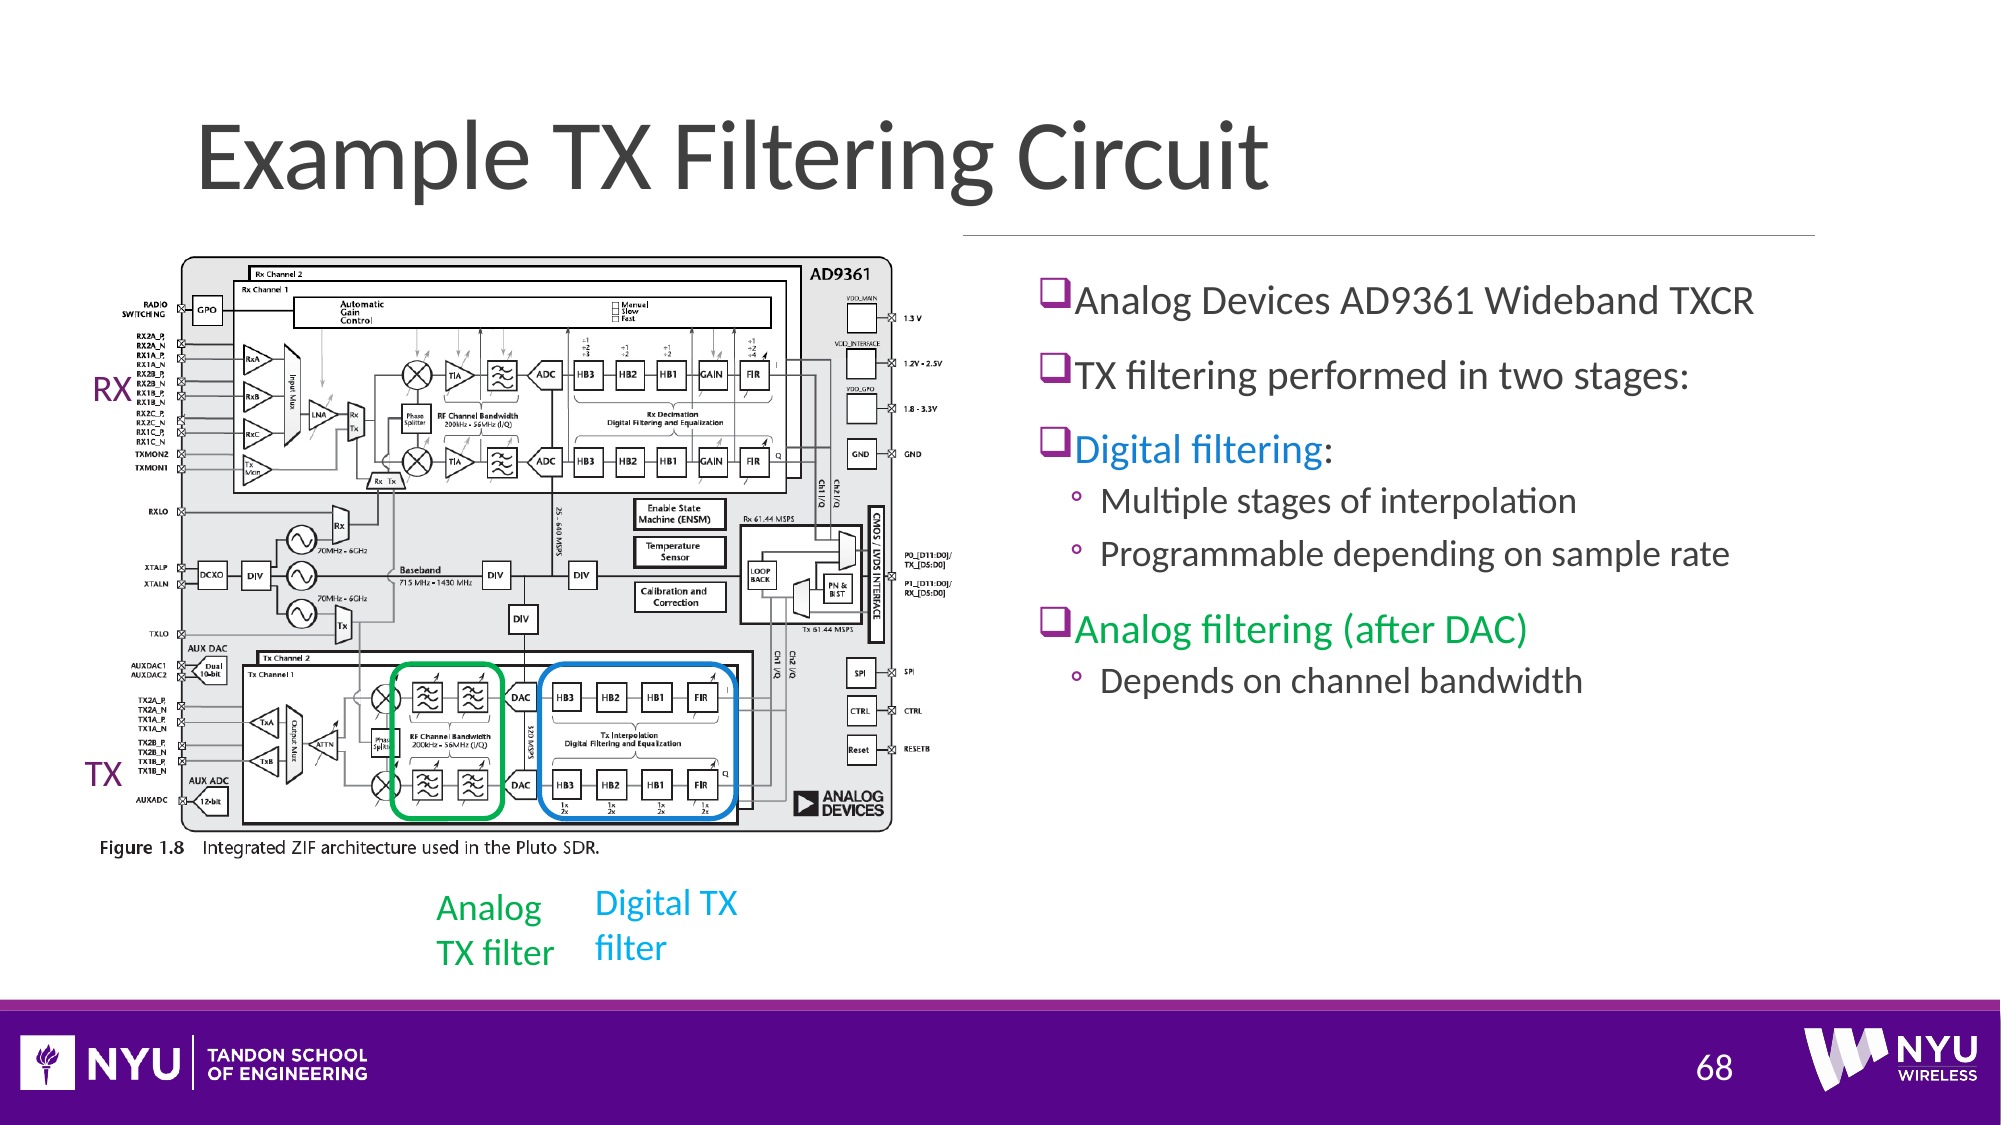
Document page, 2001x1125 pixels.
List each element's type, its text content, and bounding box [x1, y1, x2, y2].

list Analog Devices AD9361 Wideband TXCR TX filtering performed in two stages: Digital filtering: Multiple stages of interpolation Programmable depending on sample rate Analog filtering (after DAC) Depends on channel bandwidth [1037, 271, 1900, 982]
picture [68, 221, 964, 872]
text_box Analog TX filter [421, 879, 570, 981]
title Example TX Filtering Circuit [180, 47, 1830, 218]
text_box Digital TX filter [580, 879, 753, 976]
slide_number 68 [1533, 1035, 1749, 1096]
